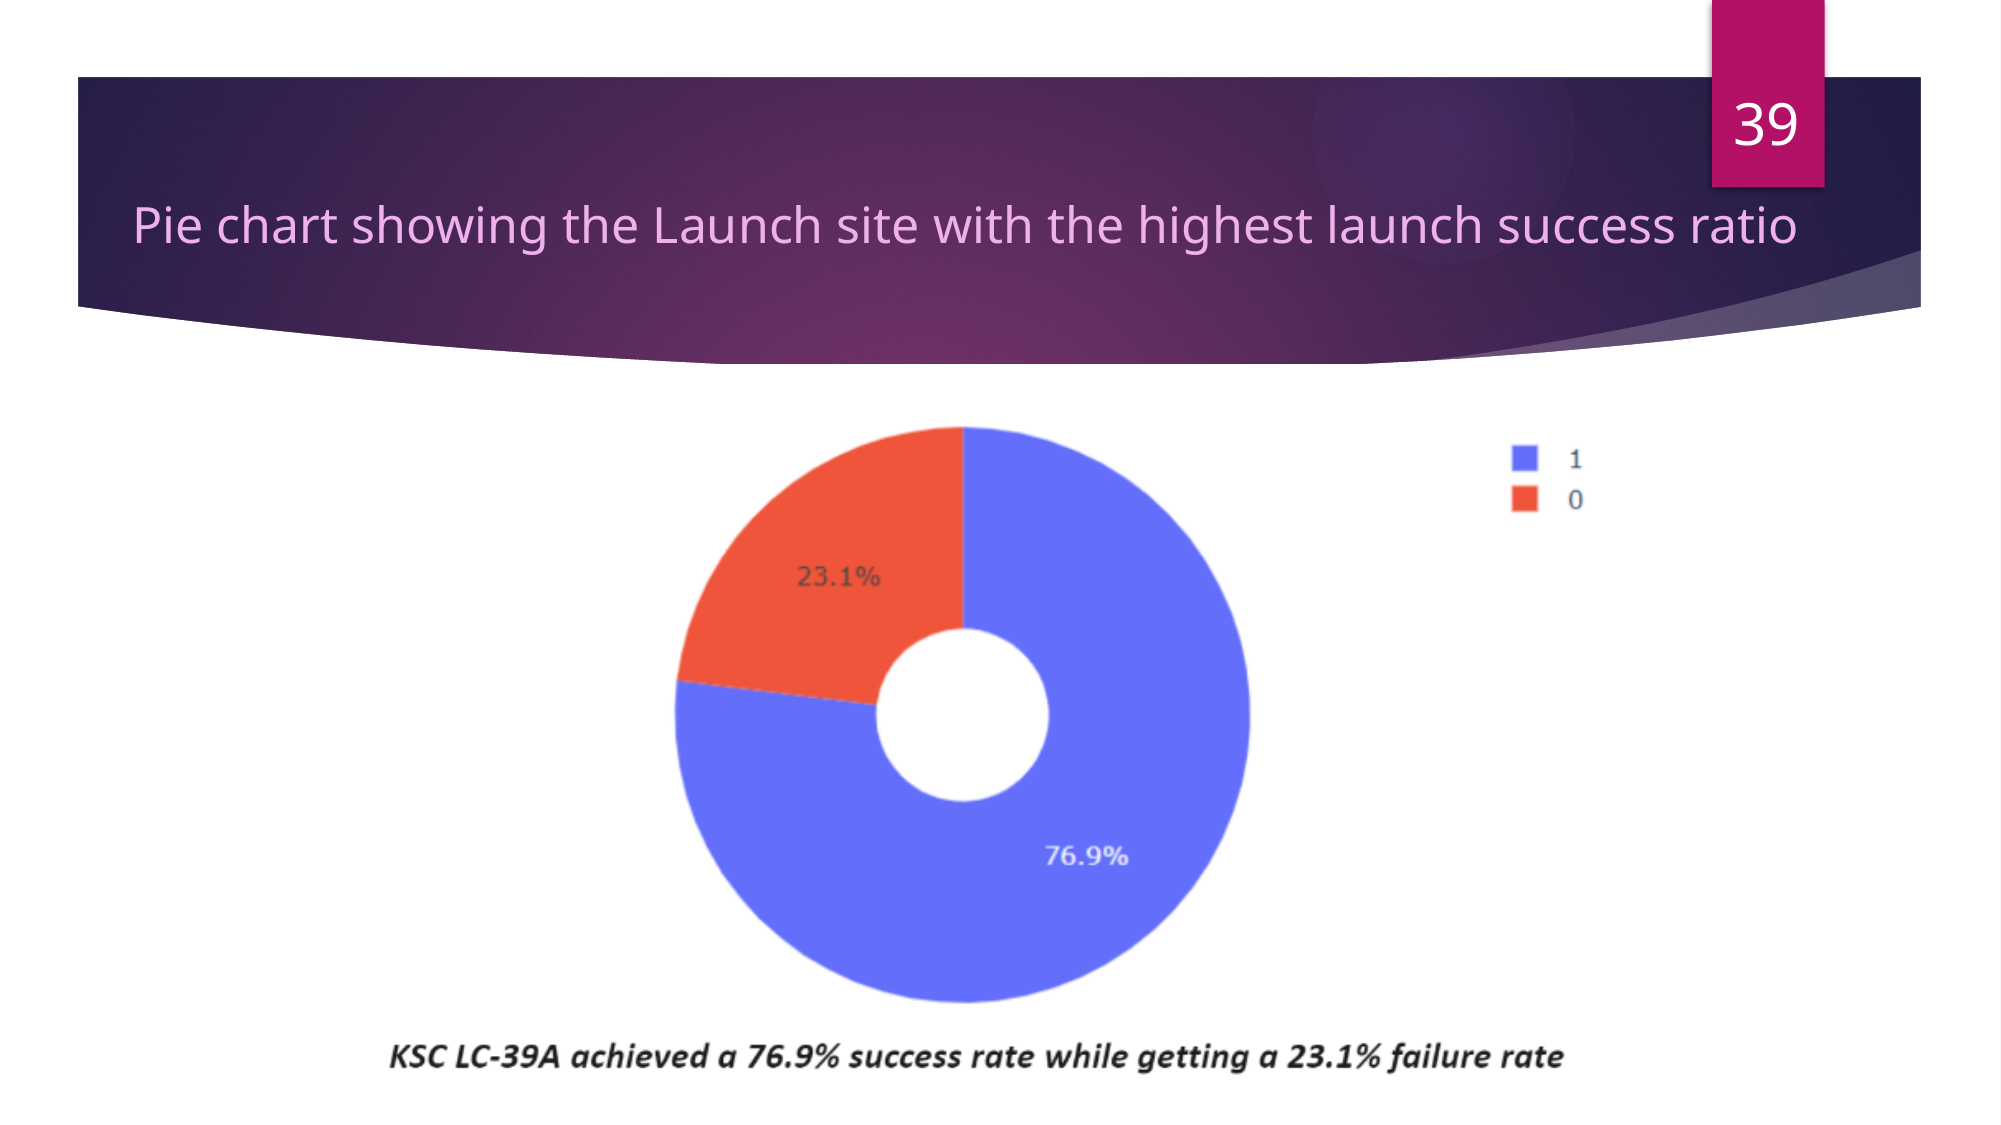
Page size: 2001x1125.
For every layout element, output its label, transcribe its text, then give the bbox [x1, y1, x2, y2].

slide_number 39 [1698, 48, 1836, 175]
text_box Pie chart showing the Launch site with the highest launch success ratio [117, 193, 1836, 278]
picture [337, 364, 1616, 1094]
